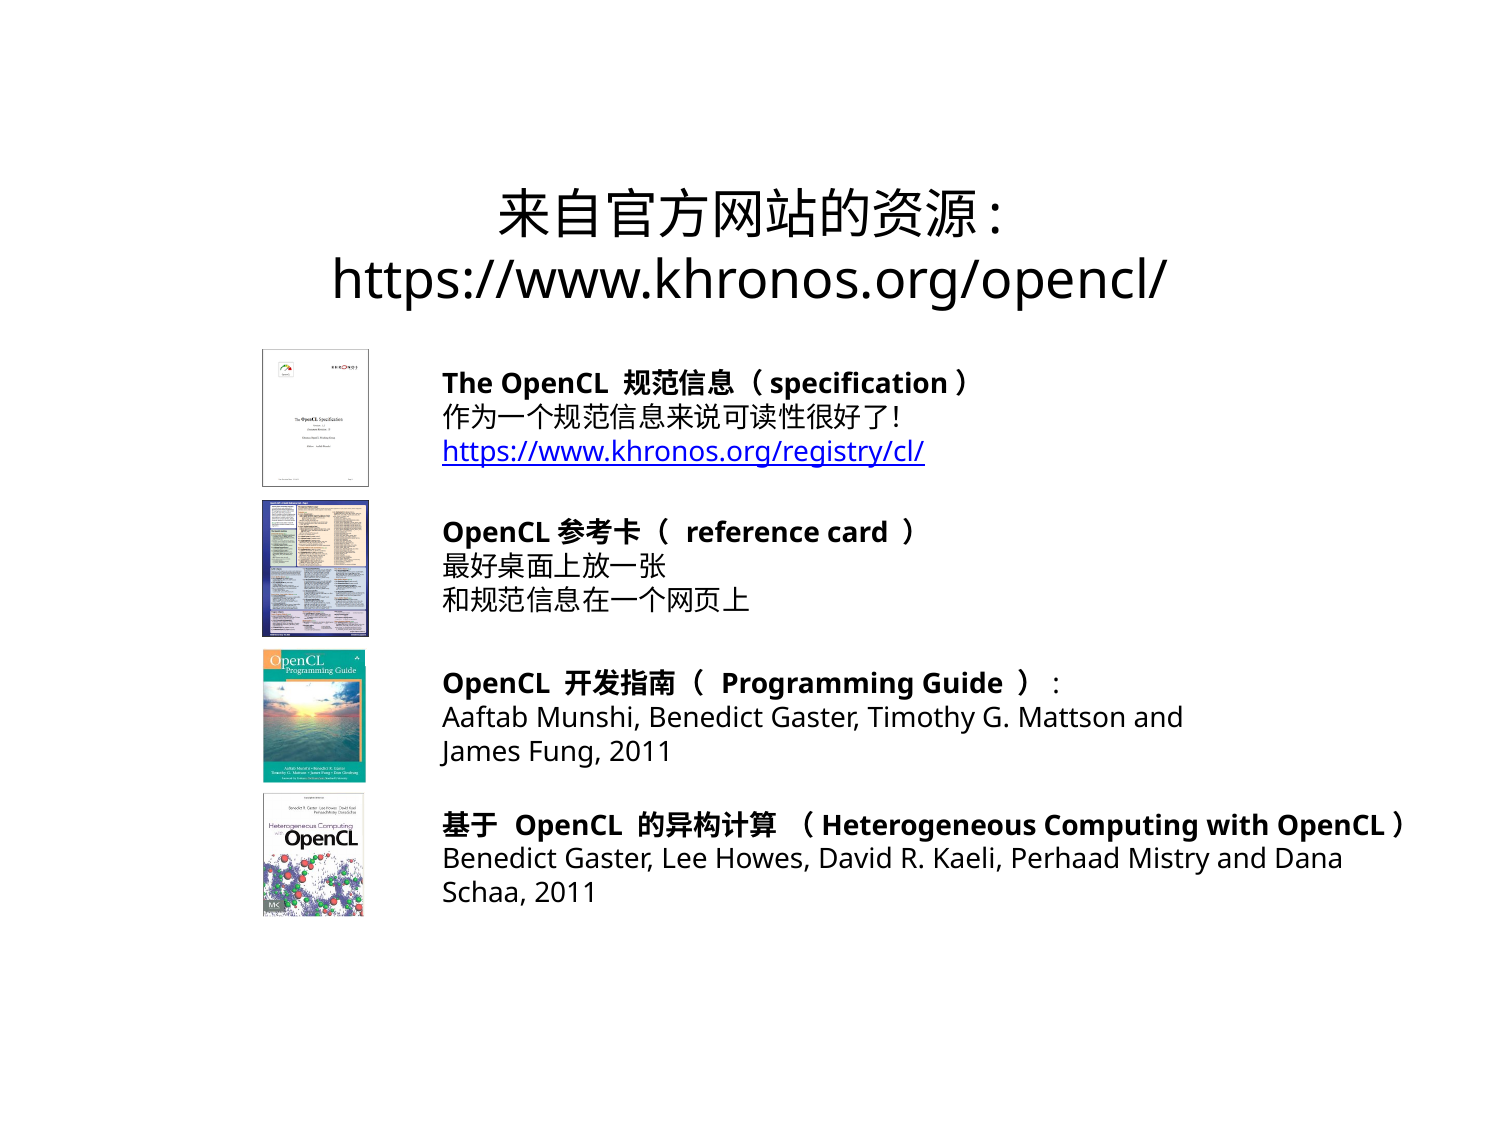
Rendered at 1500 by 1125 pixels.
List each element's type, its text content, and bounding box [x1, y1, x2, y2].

picture [262, 500, 370, 638]
picture [262, 349, 370, 487]
text_box OpenCL 开发指南（ Programming Guide ）: Aaftab Munshi, Benedict Gaster, Timothy G. Mattson and James Fung, 2011 [430, 659, 1234, 773]
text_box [262, 648, 370, 785]
text_box OpenCL参考卡（ reference card ） 最好桌面上放一张 和规范信息在一个网页上 [430, 509, 1234, 622]
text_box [263, 792, 369, 918]
text_box The OpenCL 规范信息（specification） 作为一个规范信息来说可读性很好了！ https://www.khronos.org/registry/cl/ [430, 360, 1234, 473]
text_box 基于 OpenCL 的异构计算 （Heterogeneous Computing with OpenCL） Benedict Gaster, Lee Howes, David R. Kaeli, Perhaad Mistry and Dana Schaa, 2011 [430, 801, 1447, 914]
text_box 来自官方网站的资源: https://www.khronos.org/opencl/ [200, 174, 1300, 315]
